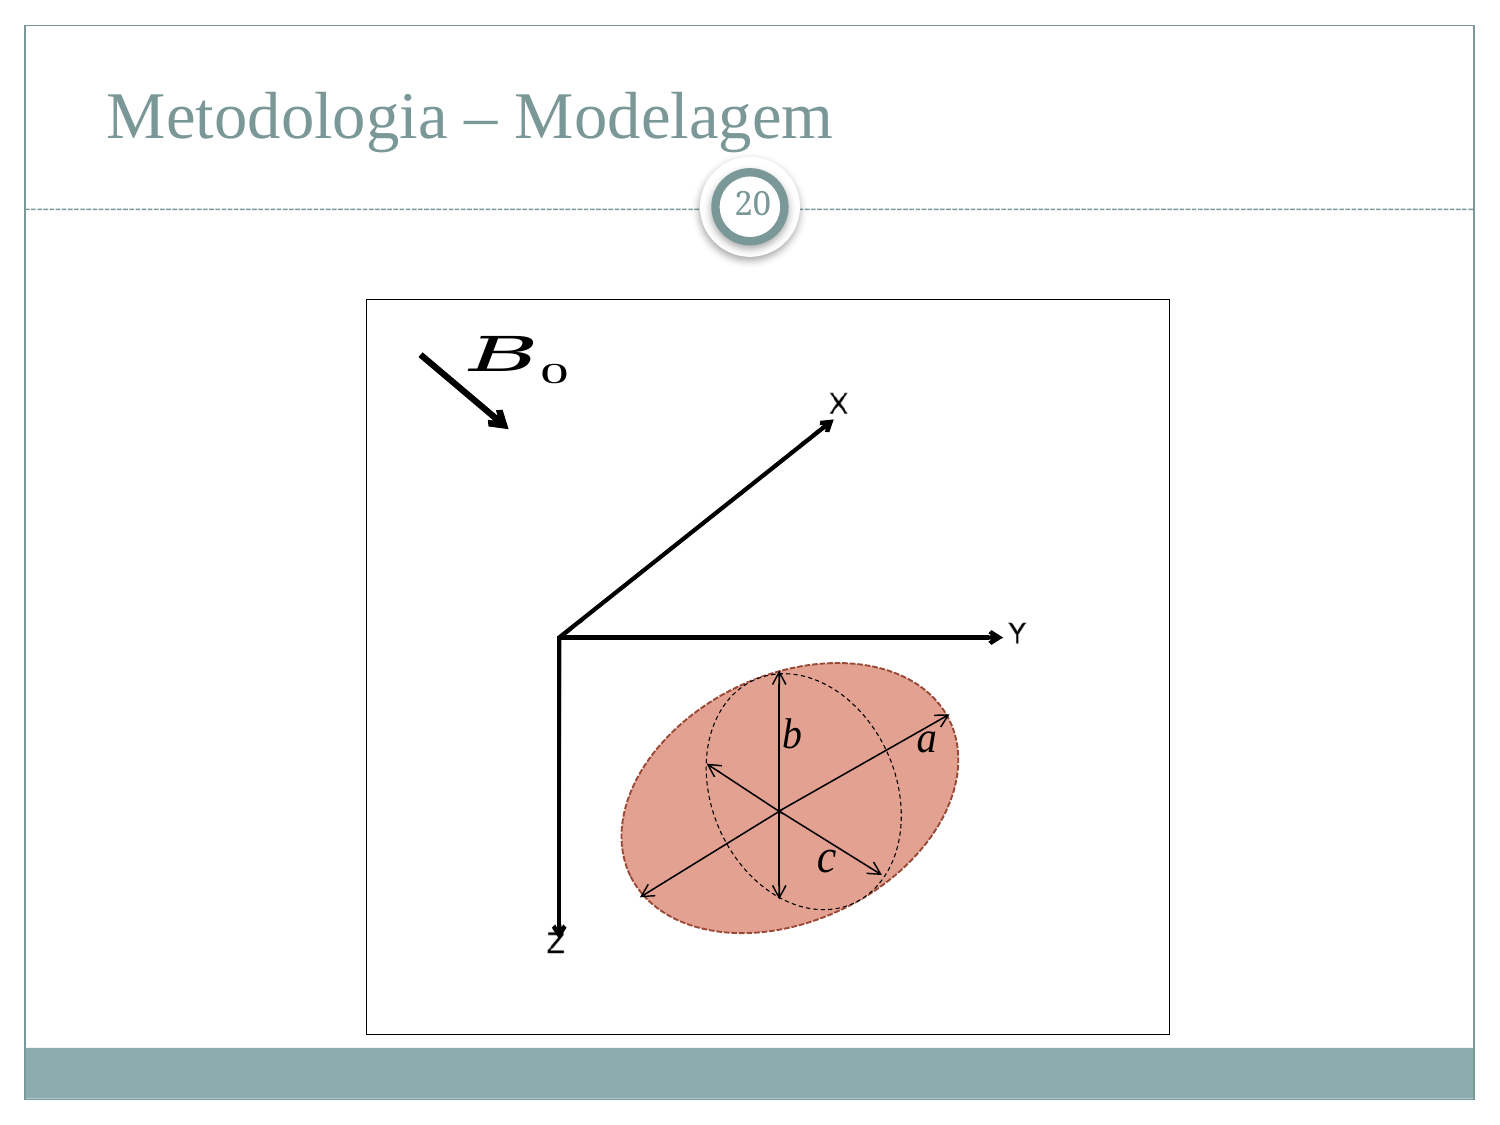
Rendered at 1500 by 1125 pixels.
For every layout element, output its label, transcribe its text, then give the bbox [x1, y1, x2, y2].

title Metodologia – Modelagem [92, 55, 1386, 160]
picture [365, 298, 1171, 1035]
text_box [612, 669, 968, 922]
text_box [558, 419, 834, 637]
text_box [420, 354, 509, 430]
slide_number 20 [715, 168, 791, 241]
